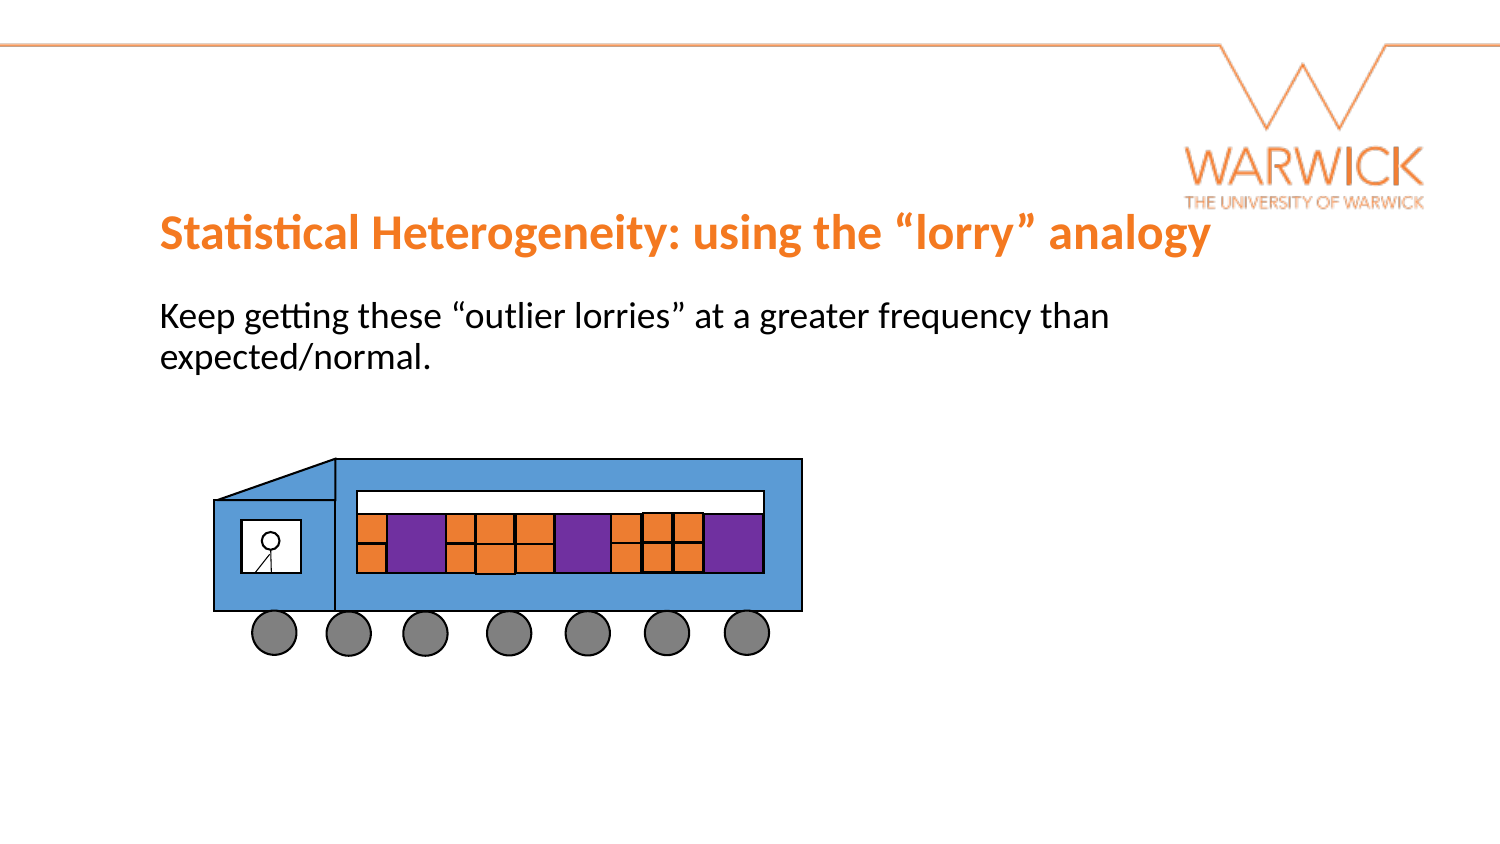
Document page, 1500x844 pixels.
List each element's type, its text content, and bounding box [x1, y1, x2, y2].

text_box [553, 513, 610, 574]
list Keep getting these “outlier lorries” at a greater frequency than expected/normal. [145, 289, 1170, 741]
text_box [254, 554, 270, 573]
text_box [673, 512, 704, 543]
text_box [213, 499, 336, 612]
text_box [260, 530, 281, 551]
text_box [475, 543, 516, 575]
text_box [515, 513, 553, 545]
text_box [564, 610, 611, 657]
text_box [673, 543, 704, 573]
text_box [216, 457, 337, 502]
text_box [386, 513, 445, 574]
text_box [356, 513, 388, 544]
text_box [445, 513, 475, 544]
list Statistical Heterogeneity: using the “lorry” analogy [145, 199, 1239, 262]
text_box [240, 519, 302, 574]
text_box [610, 544, 642, 574]
text_box [325, 610, 372, 657]
text_box [643, 609, 691, 657]
text_box [336, 458, 803, 612]
text_box [445, 544, 475, 574]
text_box [703, 513, 764, 574]
text_box [516, 545, 553, 574]
text_box [610, 513, 642, 544]
text_box [356, 490, 765, 574]
text_box [356, 544, 386, 574]
text_box [475, 513, 515, 545]
text_box [642, 512, 673, 543]
text_box [402, 610, 449, 657]
text_box [642, 543, 673, 573]
text_box [251, 609, 298, 656]
text_box [723, 609, 771, 656]
text_box [485, 610, 533, 657]
